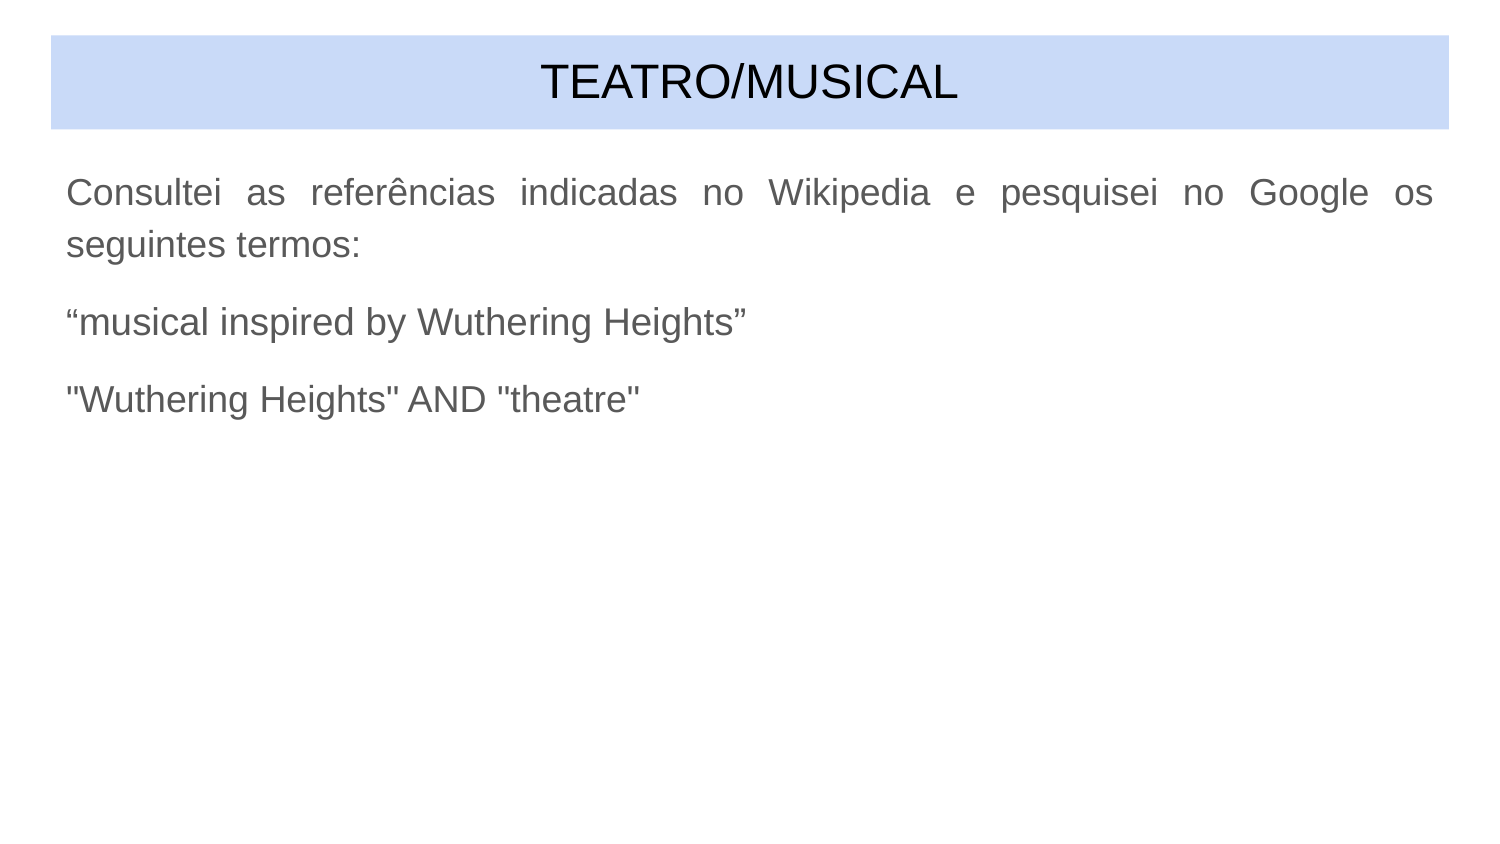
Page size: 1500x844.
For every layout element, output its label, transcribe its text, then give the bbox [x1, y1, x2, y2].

title TEATRO/MUSICAL [51, 35, 1449, 130]
list Consultei as referências indicadas no Wikipedia e pesquisei no Google os seguintes termos: “musical inspired by Wuthering Heights” "Wuthering Heights" AND "theatre" [51, 146, 1449, 447]
